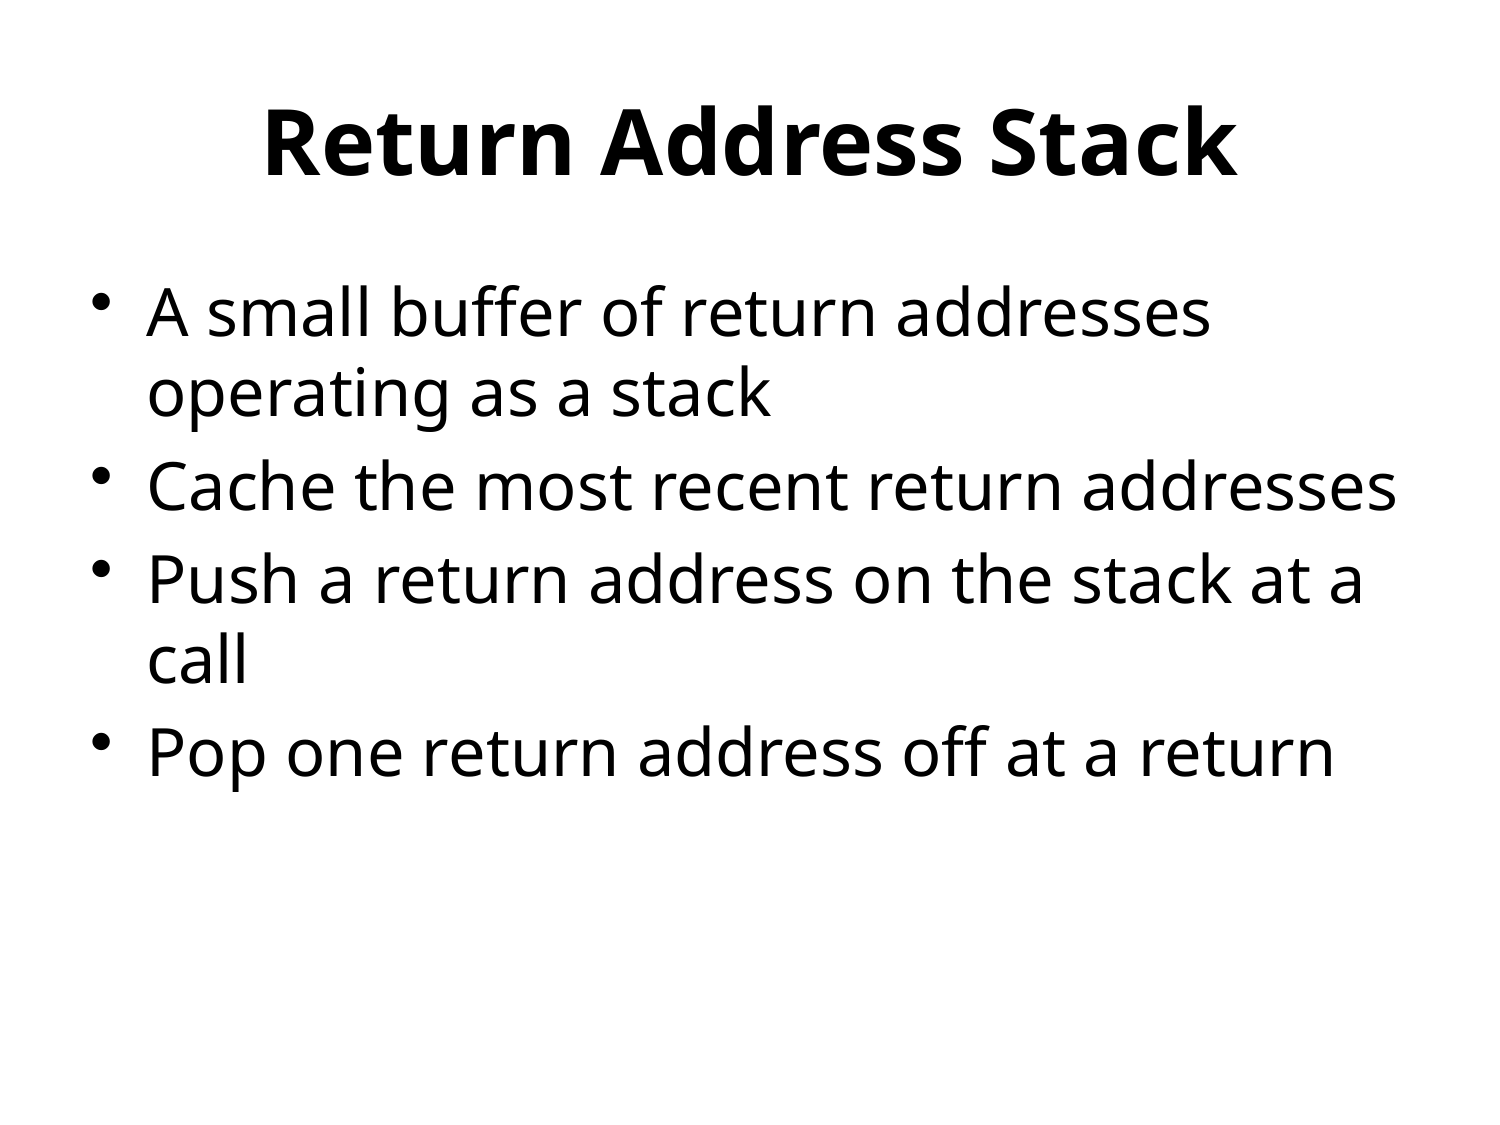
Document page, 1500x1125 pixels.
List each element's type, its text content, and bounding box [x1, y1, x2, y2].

title Return Address Stack [0, 45, 1500, 233]
list A small buffer of return addresses operating as a stack Cache the most recent return addresses Push a return address on the stack at a call Pop one return address off at a return [75, 262, 1500, 1125]
